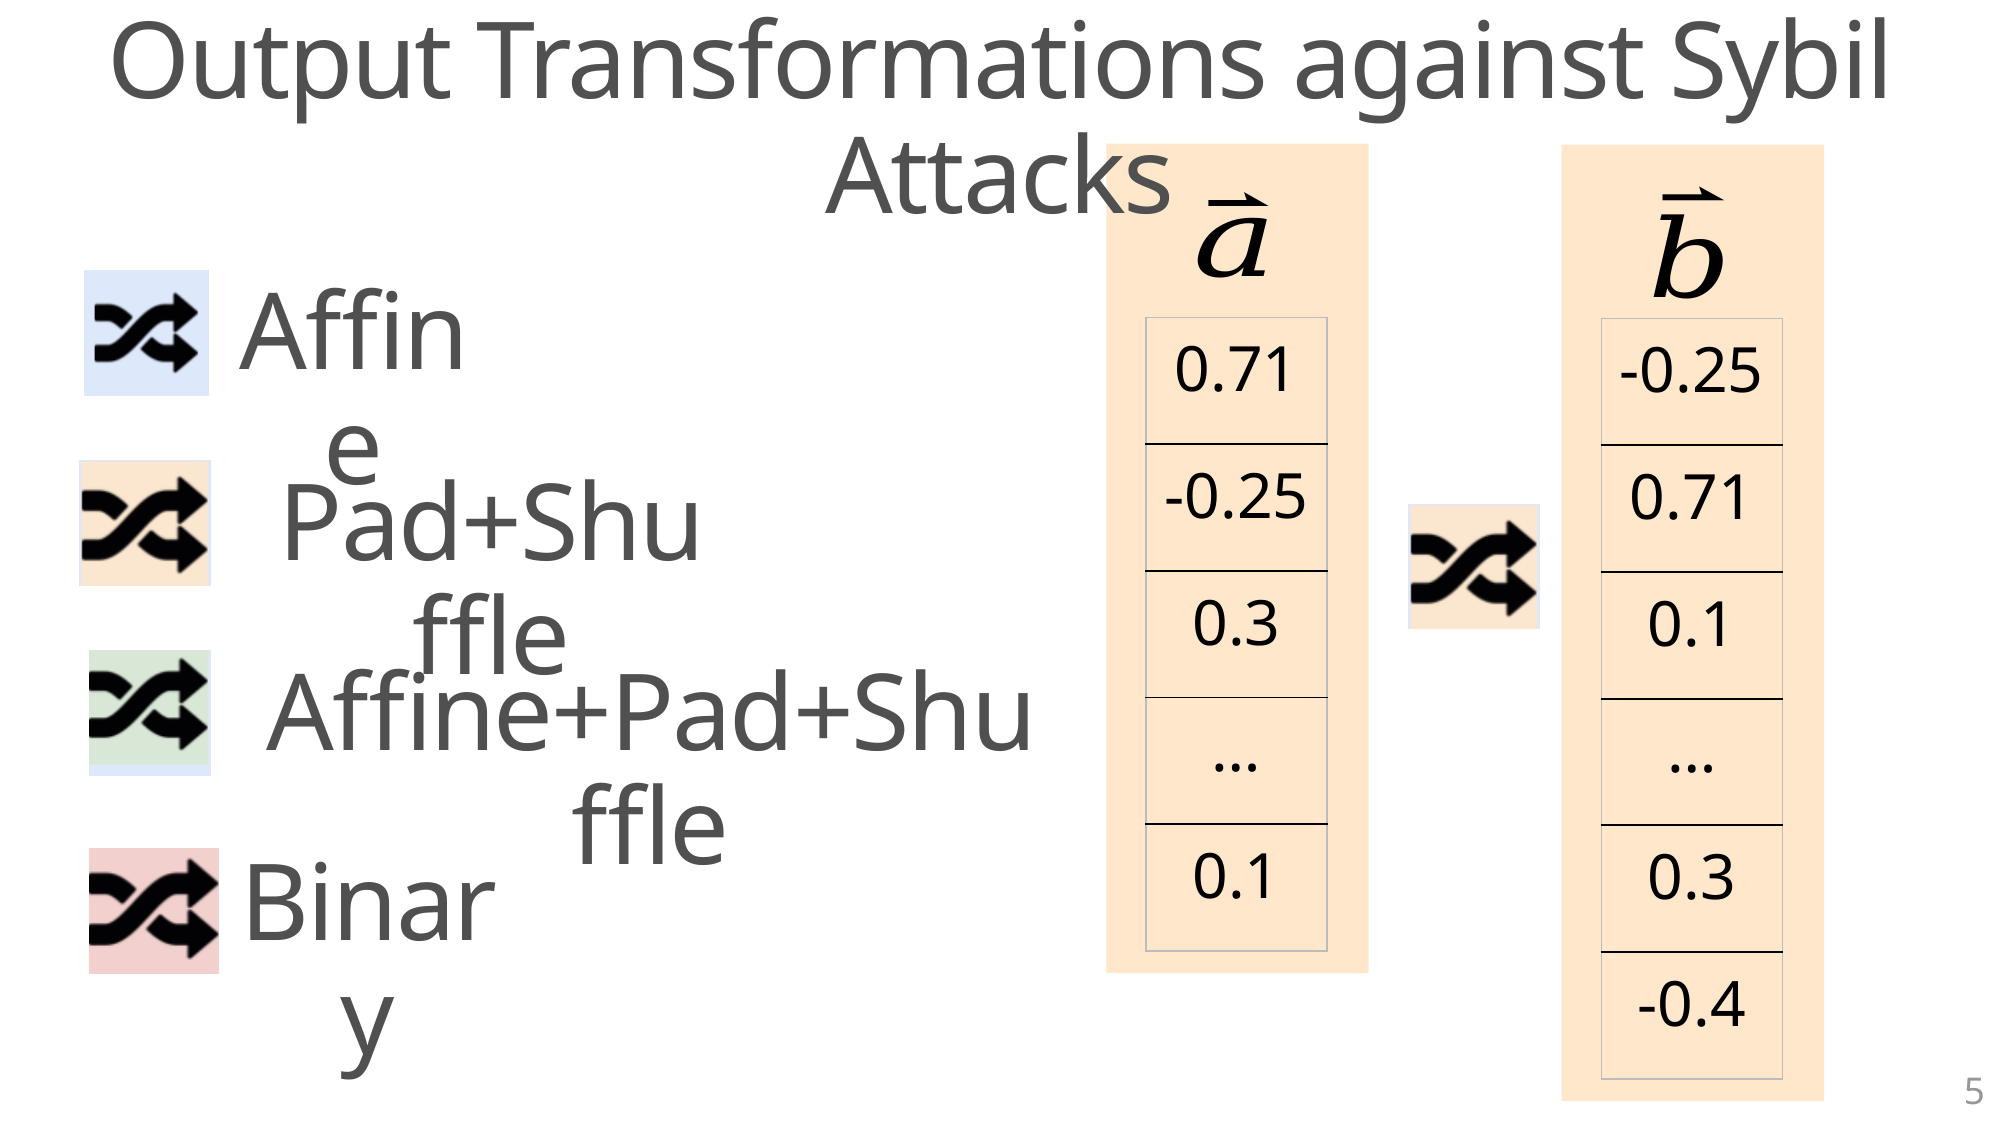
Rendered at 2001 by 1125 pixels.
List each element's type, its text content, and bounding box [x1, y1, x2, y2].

table_cell 0.1 [1147, 825, 1326, 950]
text_box [1561, 144, 1825, 1102]
text_box Affine [210, 270, 496, 415]
picture [79, 460, 211, 586]
table_cell 0.3 [1147, 572, 1326, 697]
text_box Affine+Pad+Shuffle [219, 650, 1083, 795]
text_box Pad+Shuffle [219, 460, 764, 605]
picture [88, 848, 220, 974]
table_header 0.71 [1147, 318, 1326, 443]
text_box Binary [219, 841, 517, 985]
table_cell -0.4 [1602, 953, 1782, 1078]
table_cell … [1602, 700, 1782, 824]
picture [1408, 503, 1541, 630]
table_cell 0.1 [1602, 573, 1782, 698]
table_header -0.25 [1602, 319, 1782, 444]
text_box 5 [1550, 1063, 2000, 1124]
table_cell … [1147, 698, 1326, 823]
table_cell 0.3 [1602, 826, 1782, 951]
table_cell -0.25 [1147, 445, 1326, 570]
picture [83, 270, 210, 396]
text_box Output Transformations against Sybil Attacks [0, 0, 2000, 144]
picture [88, 650, 211, 776]
text_box [1106, 144, 1369, 974]
table_cell 0.71 [1602, 446, 1782, 571]
